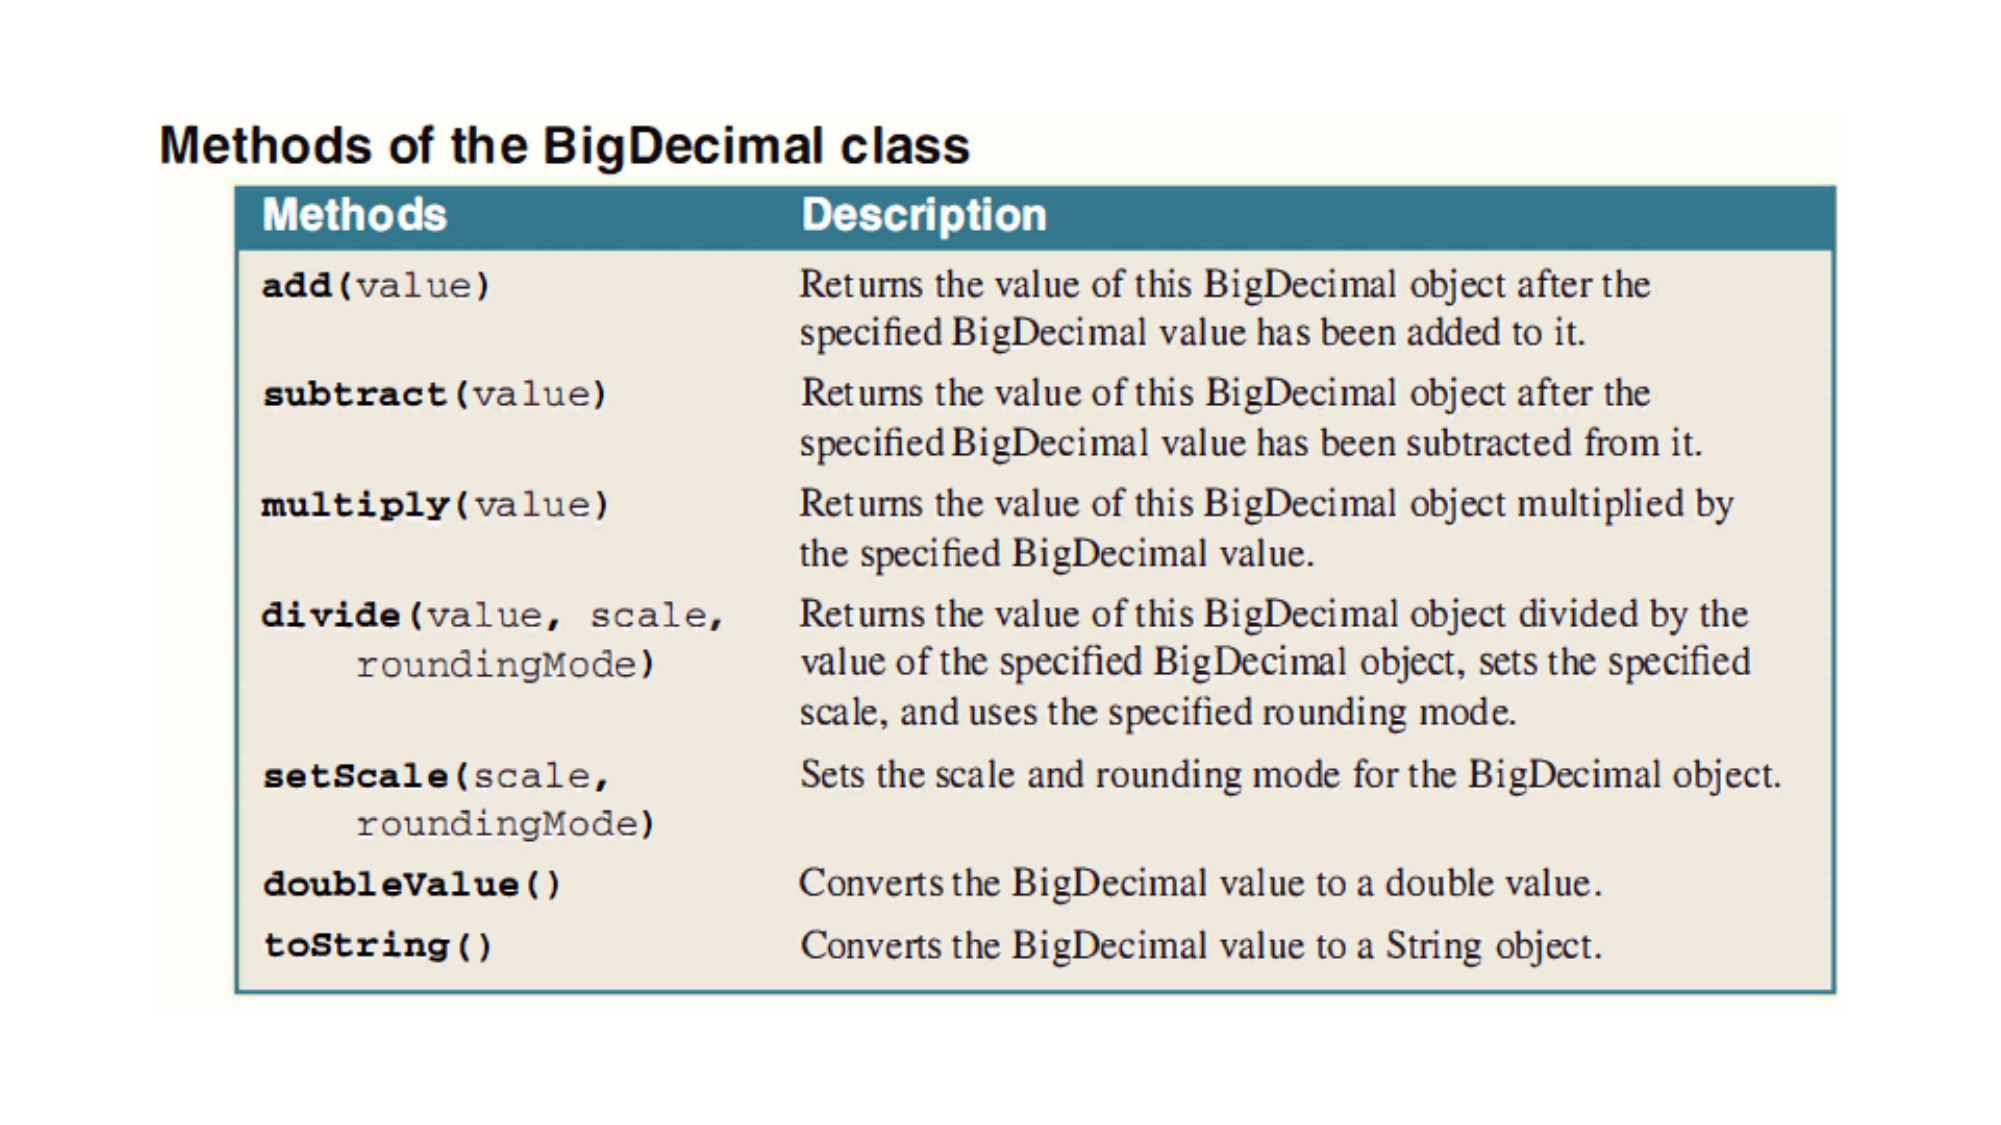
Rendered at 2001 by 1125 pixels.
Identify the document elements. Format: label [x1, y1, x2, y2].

picture [154, 114, 1846, 1011]
